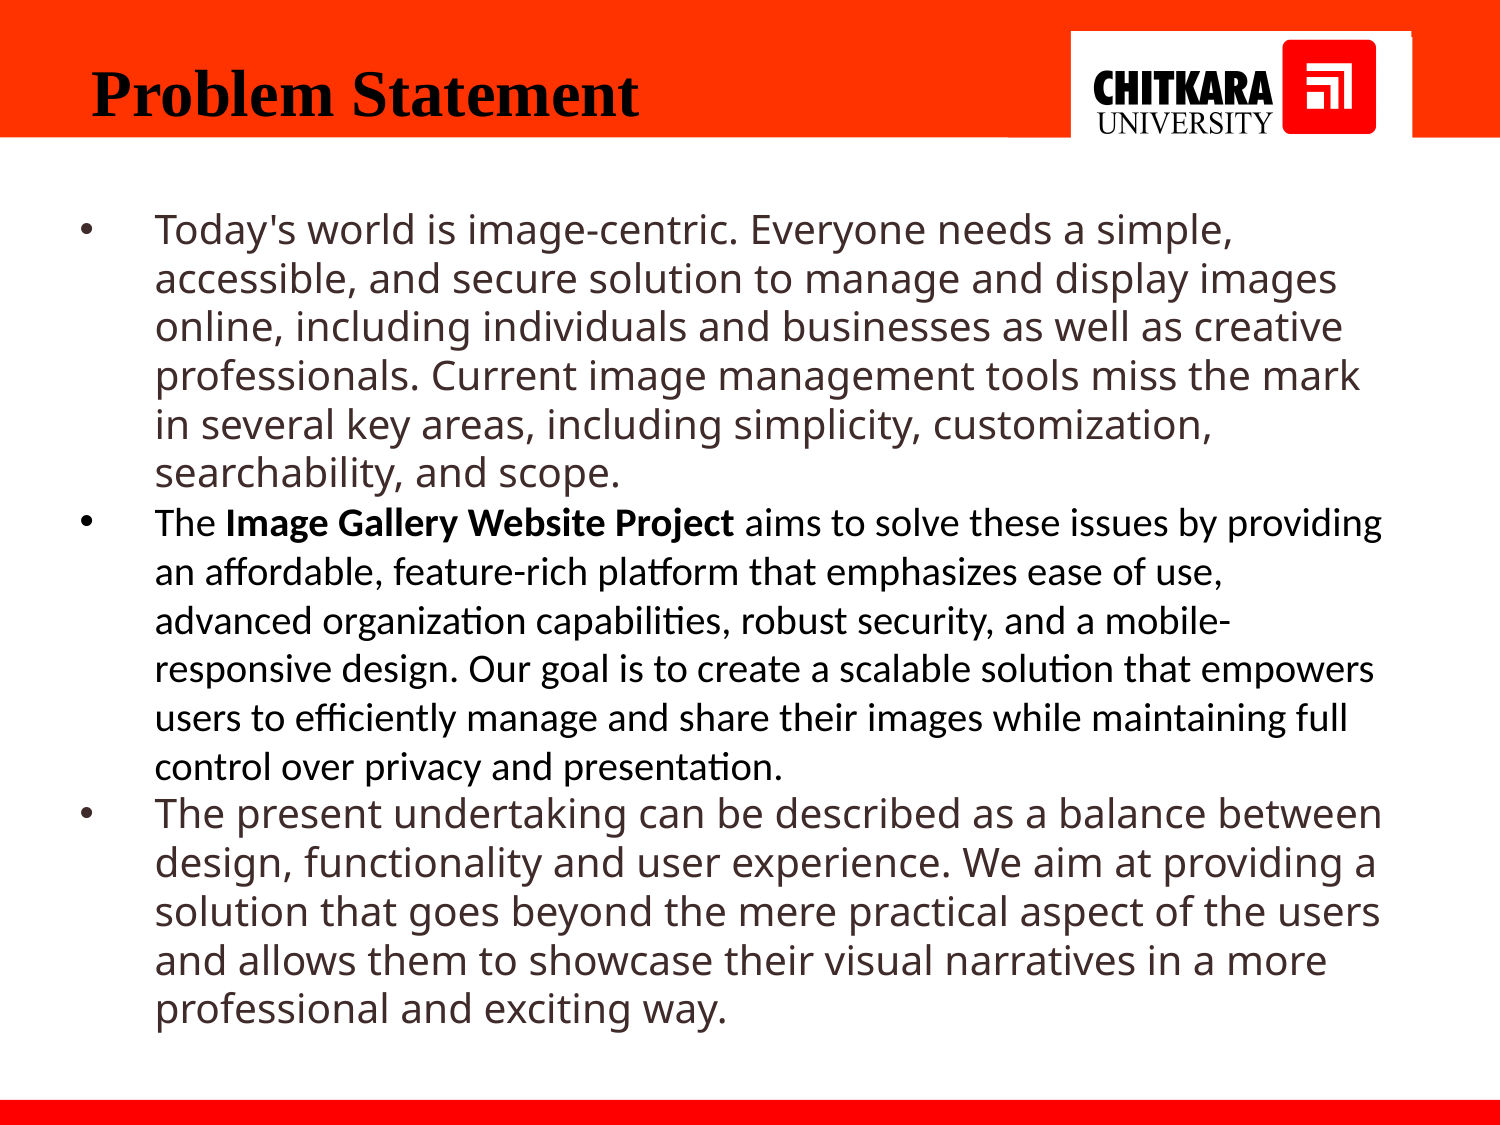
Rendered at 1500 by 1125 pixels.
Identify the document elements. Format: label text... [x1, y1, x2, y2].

text_box Problem Statement [76, 42, 963, 138]
text_box Today's world is image-centric. Everyone needs a simple, accessible, and secure solution to manage and display images online, including individuals and businesses as well as creative professionals. Current image management tools miss the mark in several key areas, including simplicity, customization, searchability, and scope. The Image Gallery Website Project aims to solve these issues by providing an affordable, feature-rich platform that emphasizes ease of use, advanced organization capabilities, robust security, and a mobile-responsive design. Our goal is to create a scalable solution that empowers users to efficiently manage and share their images while maintaining full control over privacy and presentation. The present undertaking can be described as a balance between design, functionality and user experience. We aim at providing a solution that goes beyond the mere practical aspect of the users and allows them to showcase their visual narratives in a more professional and exciting way. [64, 196, 1400, 1040]
picture [1074, 37, 1391, 138]
